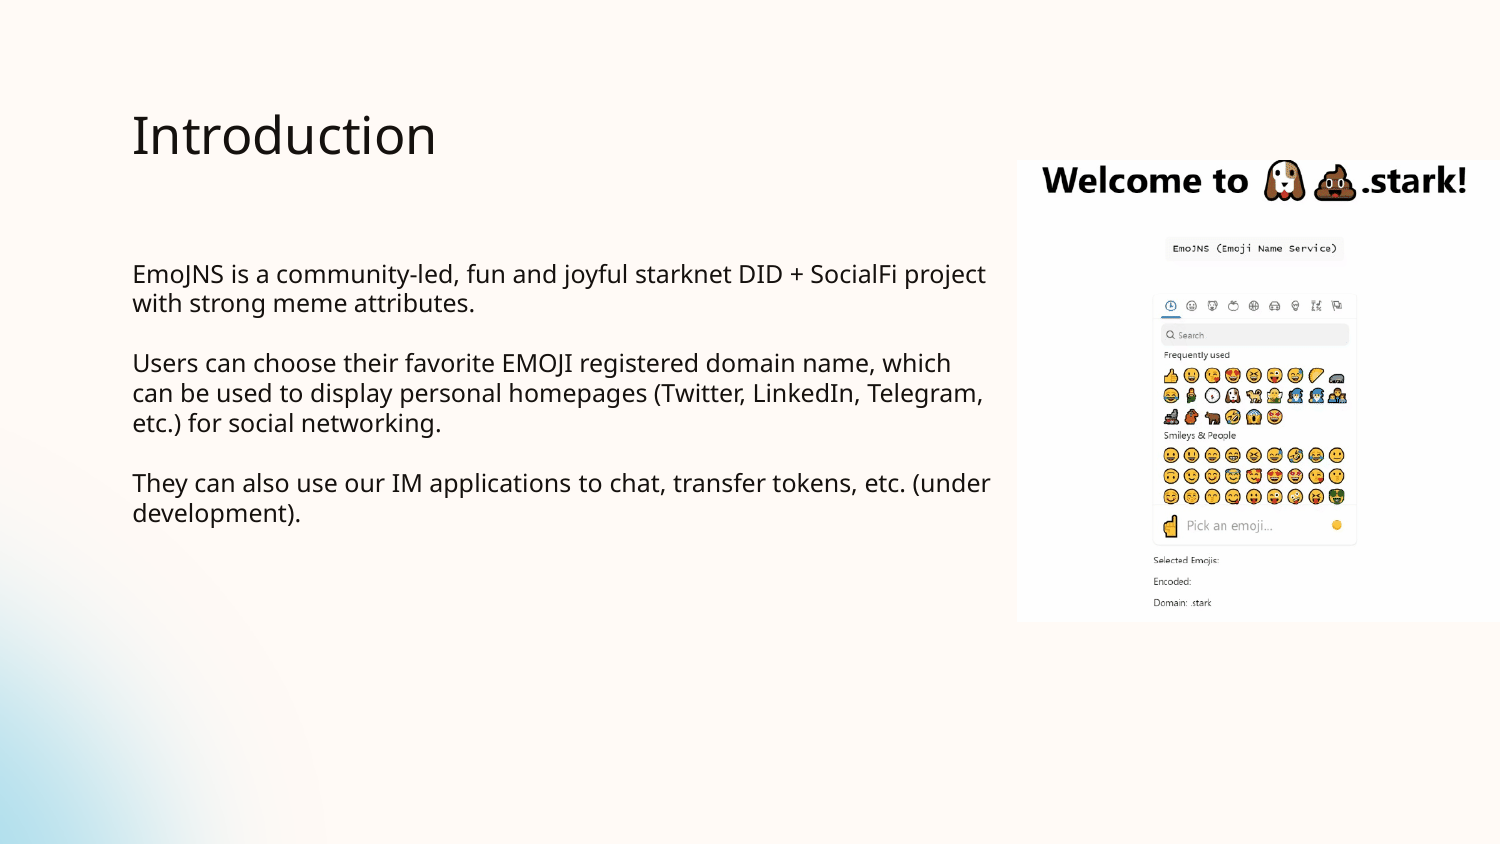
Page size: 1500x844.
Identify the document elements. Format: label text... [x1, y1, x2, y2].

title Introduction [117, 87, 1383, 178]
subtitle EmoJNS is a community-led, fun and joyful starknet DID + SocialFi project with strong meme attributes. Users can choose their favorite EMOJI registered domain name, which can be used to display personal homepages (Twitter, LinkedIn, Telegram, etc.) for social networking. They can also use our IM applications to chat, transfer tokens, etc. (under development). [117, 243, 1009, 601]
picture [1017, 160, 1500, 622]
picture [0, 104, 673, 844]
